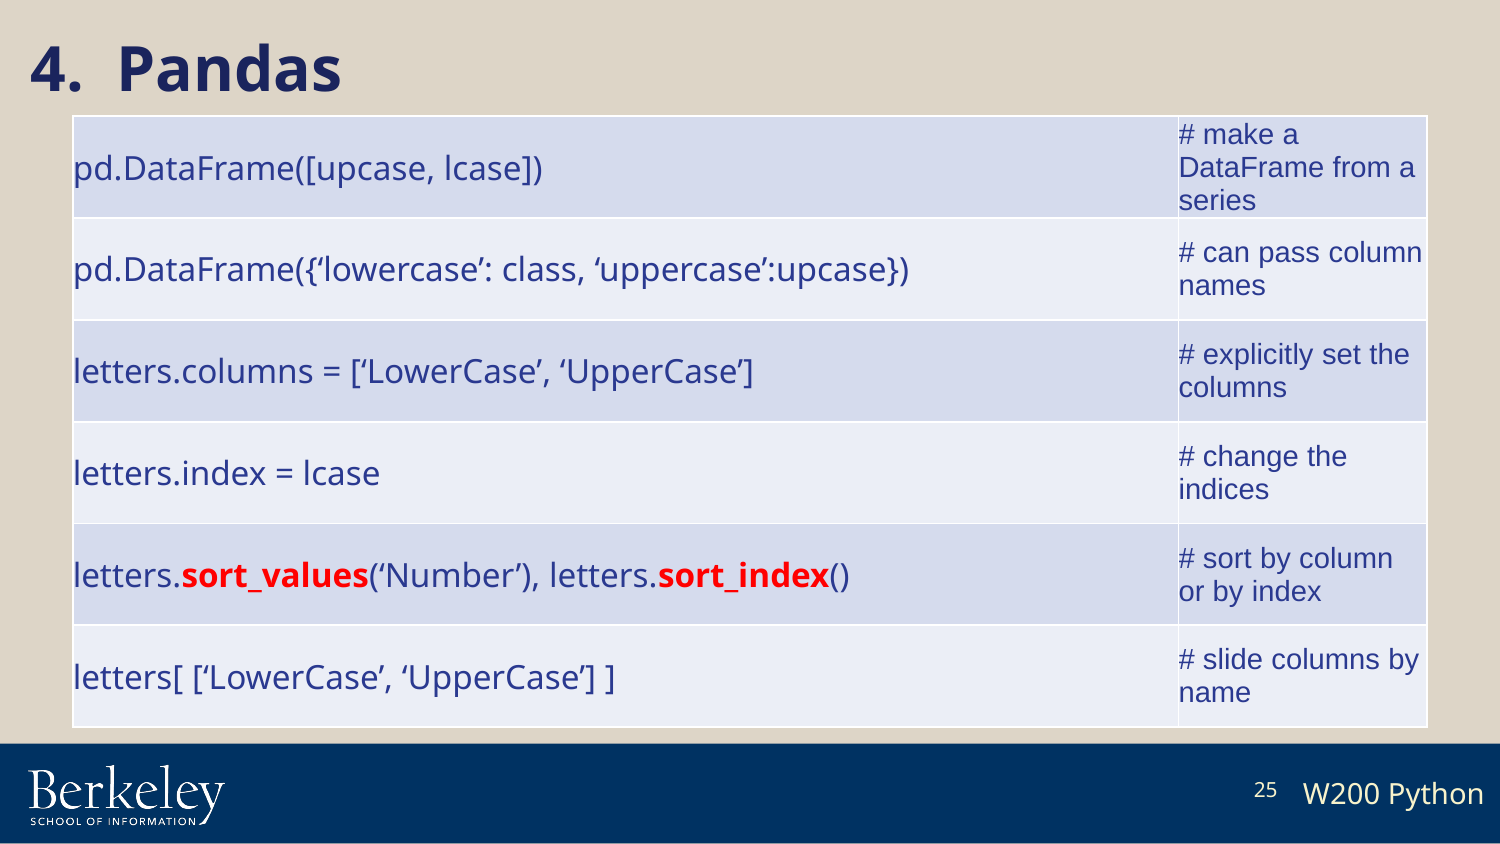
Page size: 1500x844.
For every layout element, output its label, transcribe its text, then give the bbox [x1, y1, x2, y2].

table_cell # slide columns by name [1179, 626, 1426, 726]
table_cell letters.columns = [‘LowerCase’, ‘UpperCase’] [74, 321, 1178, 421]
slide_number 25 [1236, 760, 1293, 821]
table_cell letters[ [‘LowerCase’, ‘UpperCase’] ] [74, 626, 1178, 726]
picture [27, 758, 226, 830]
table_header pd.DataFrame([upcase, lcase]) [74, 117, 1178, 217]
table_cell # change the indices [1179, 423, 1426, 523]
table_cell # explicitly set the columns [1179, 321, 1426, 421]
text_box 4. Pandas [30, 29, 343, 105]
table_cell letters.sort_values(‘Number’), letters.sort_index() [74, 524, 1178, 624]
table_cell pd.DataFrame({‘lowercase’: class, ‘uppercase’:upcase}) [74, 219, 1178, 319]
table_header # make a DataFrame from a series [1179, 117, 1426, 217]
table_cell letters.index = lcase [74, 423, 1178, 523]
table_cell # can pass column names [1179, 219, 1426, 319]
table_cell # sort by column or by index [1179, 524, 1426, 624]
